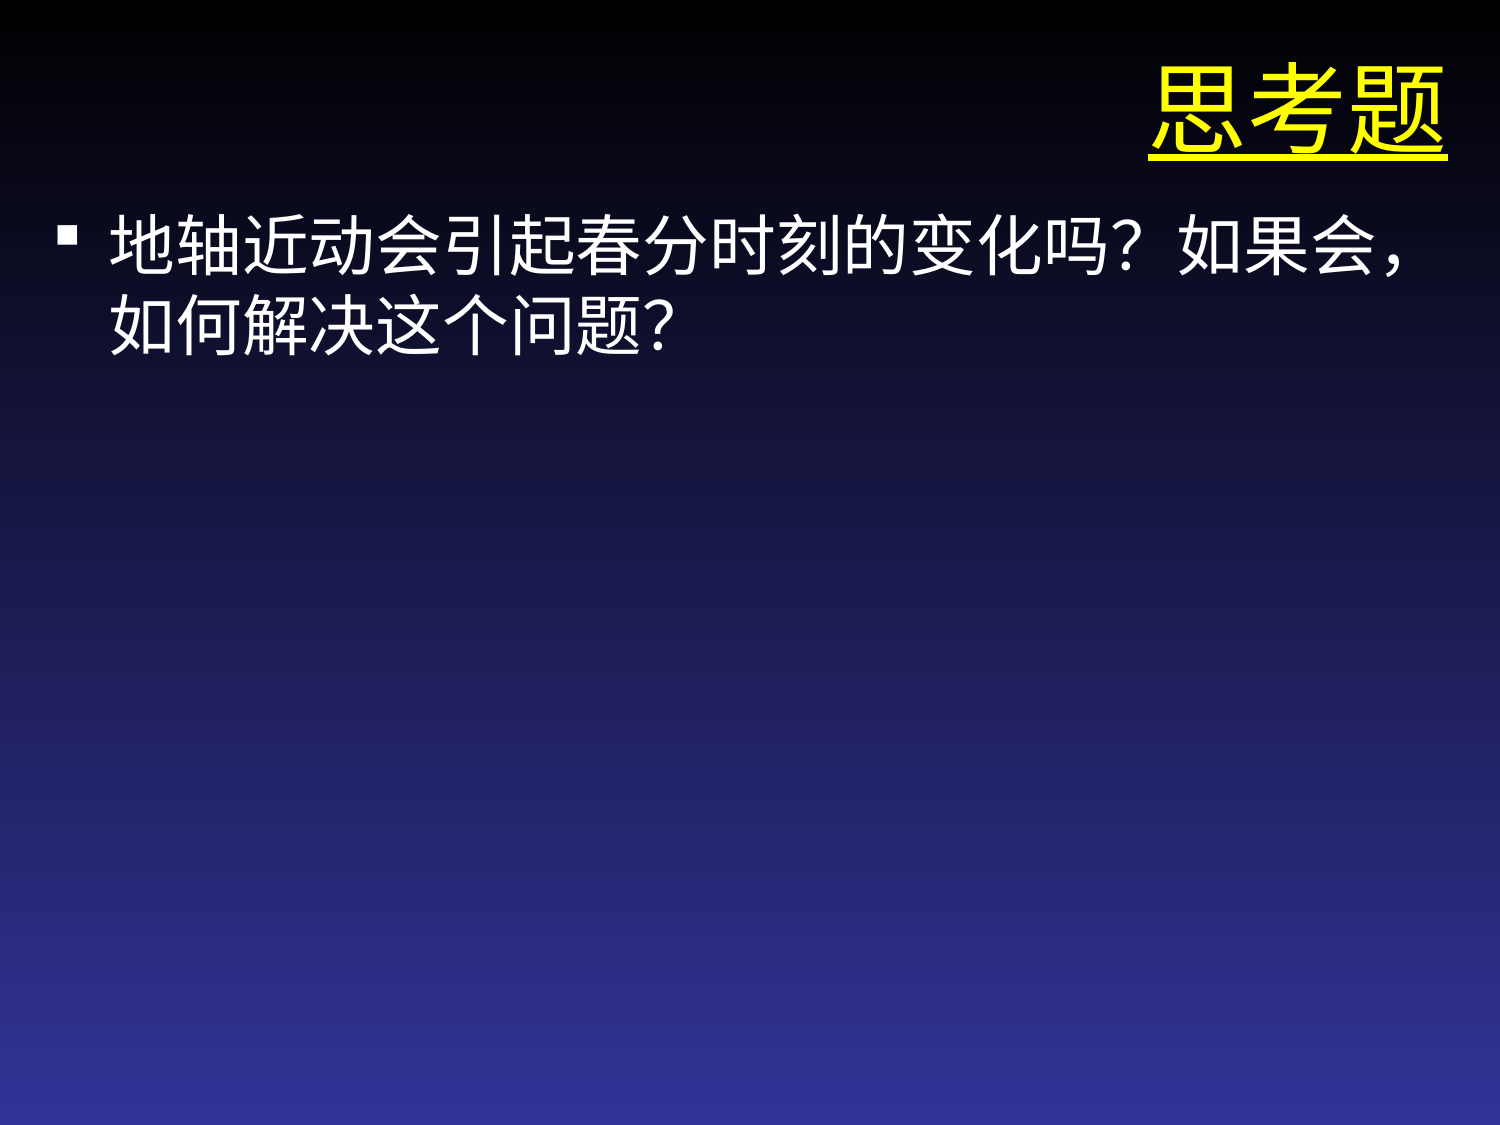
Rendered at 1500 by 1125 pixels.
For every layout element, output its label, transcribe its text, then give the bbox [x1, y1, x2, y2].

title 思考题 [62, 50, 1463, 163]
list 地轴近动会引起春分时刻的变化吗？如果会，如何解决这个问题？ [37, 196, 1475, 1038]
